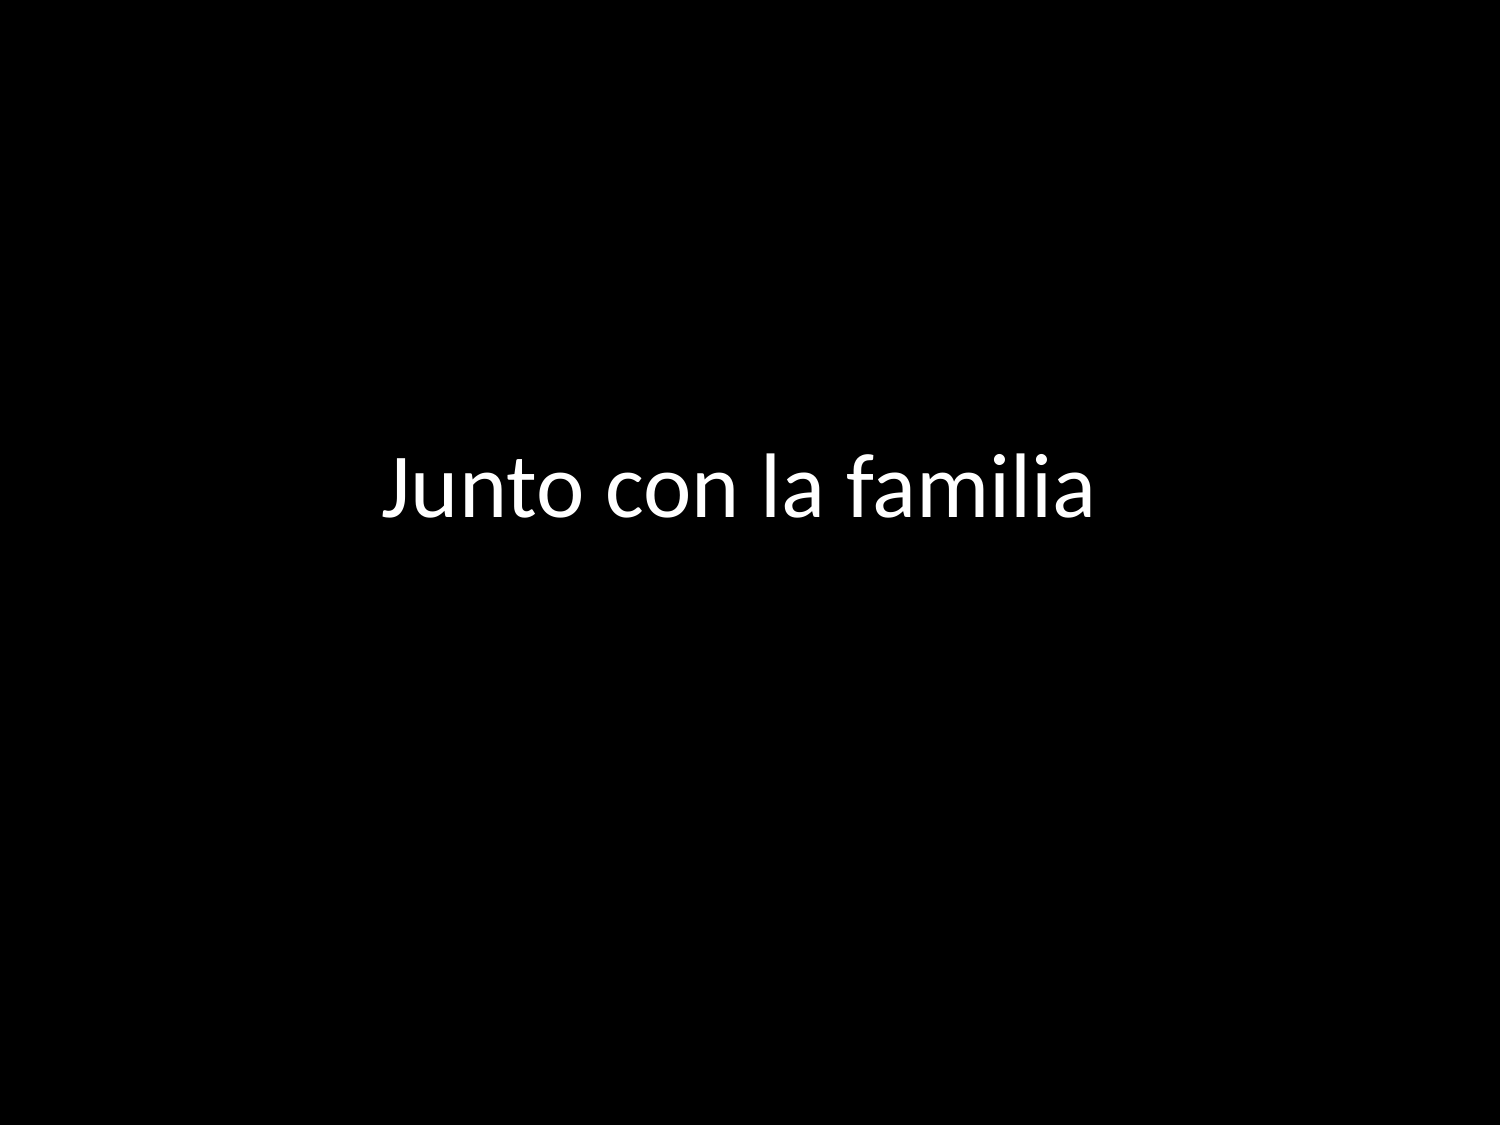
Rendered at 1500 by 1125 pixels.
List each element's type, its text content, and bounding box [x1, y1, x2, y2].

title Junto con la familia [24, 387, 1475, 575]
